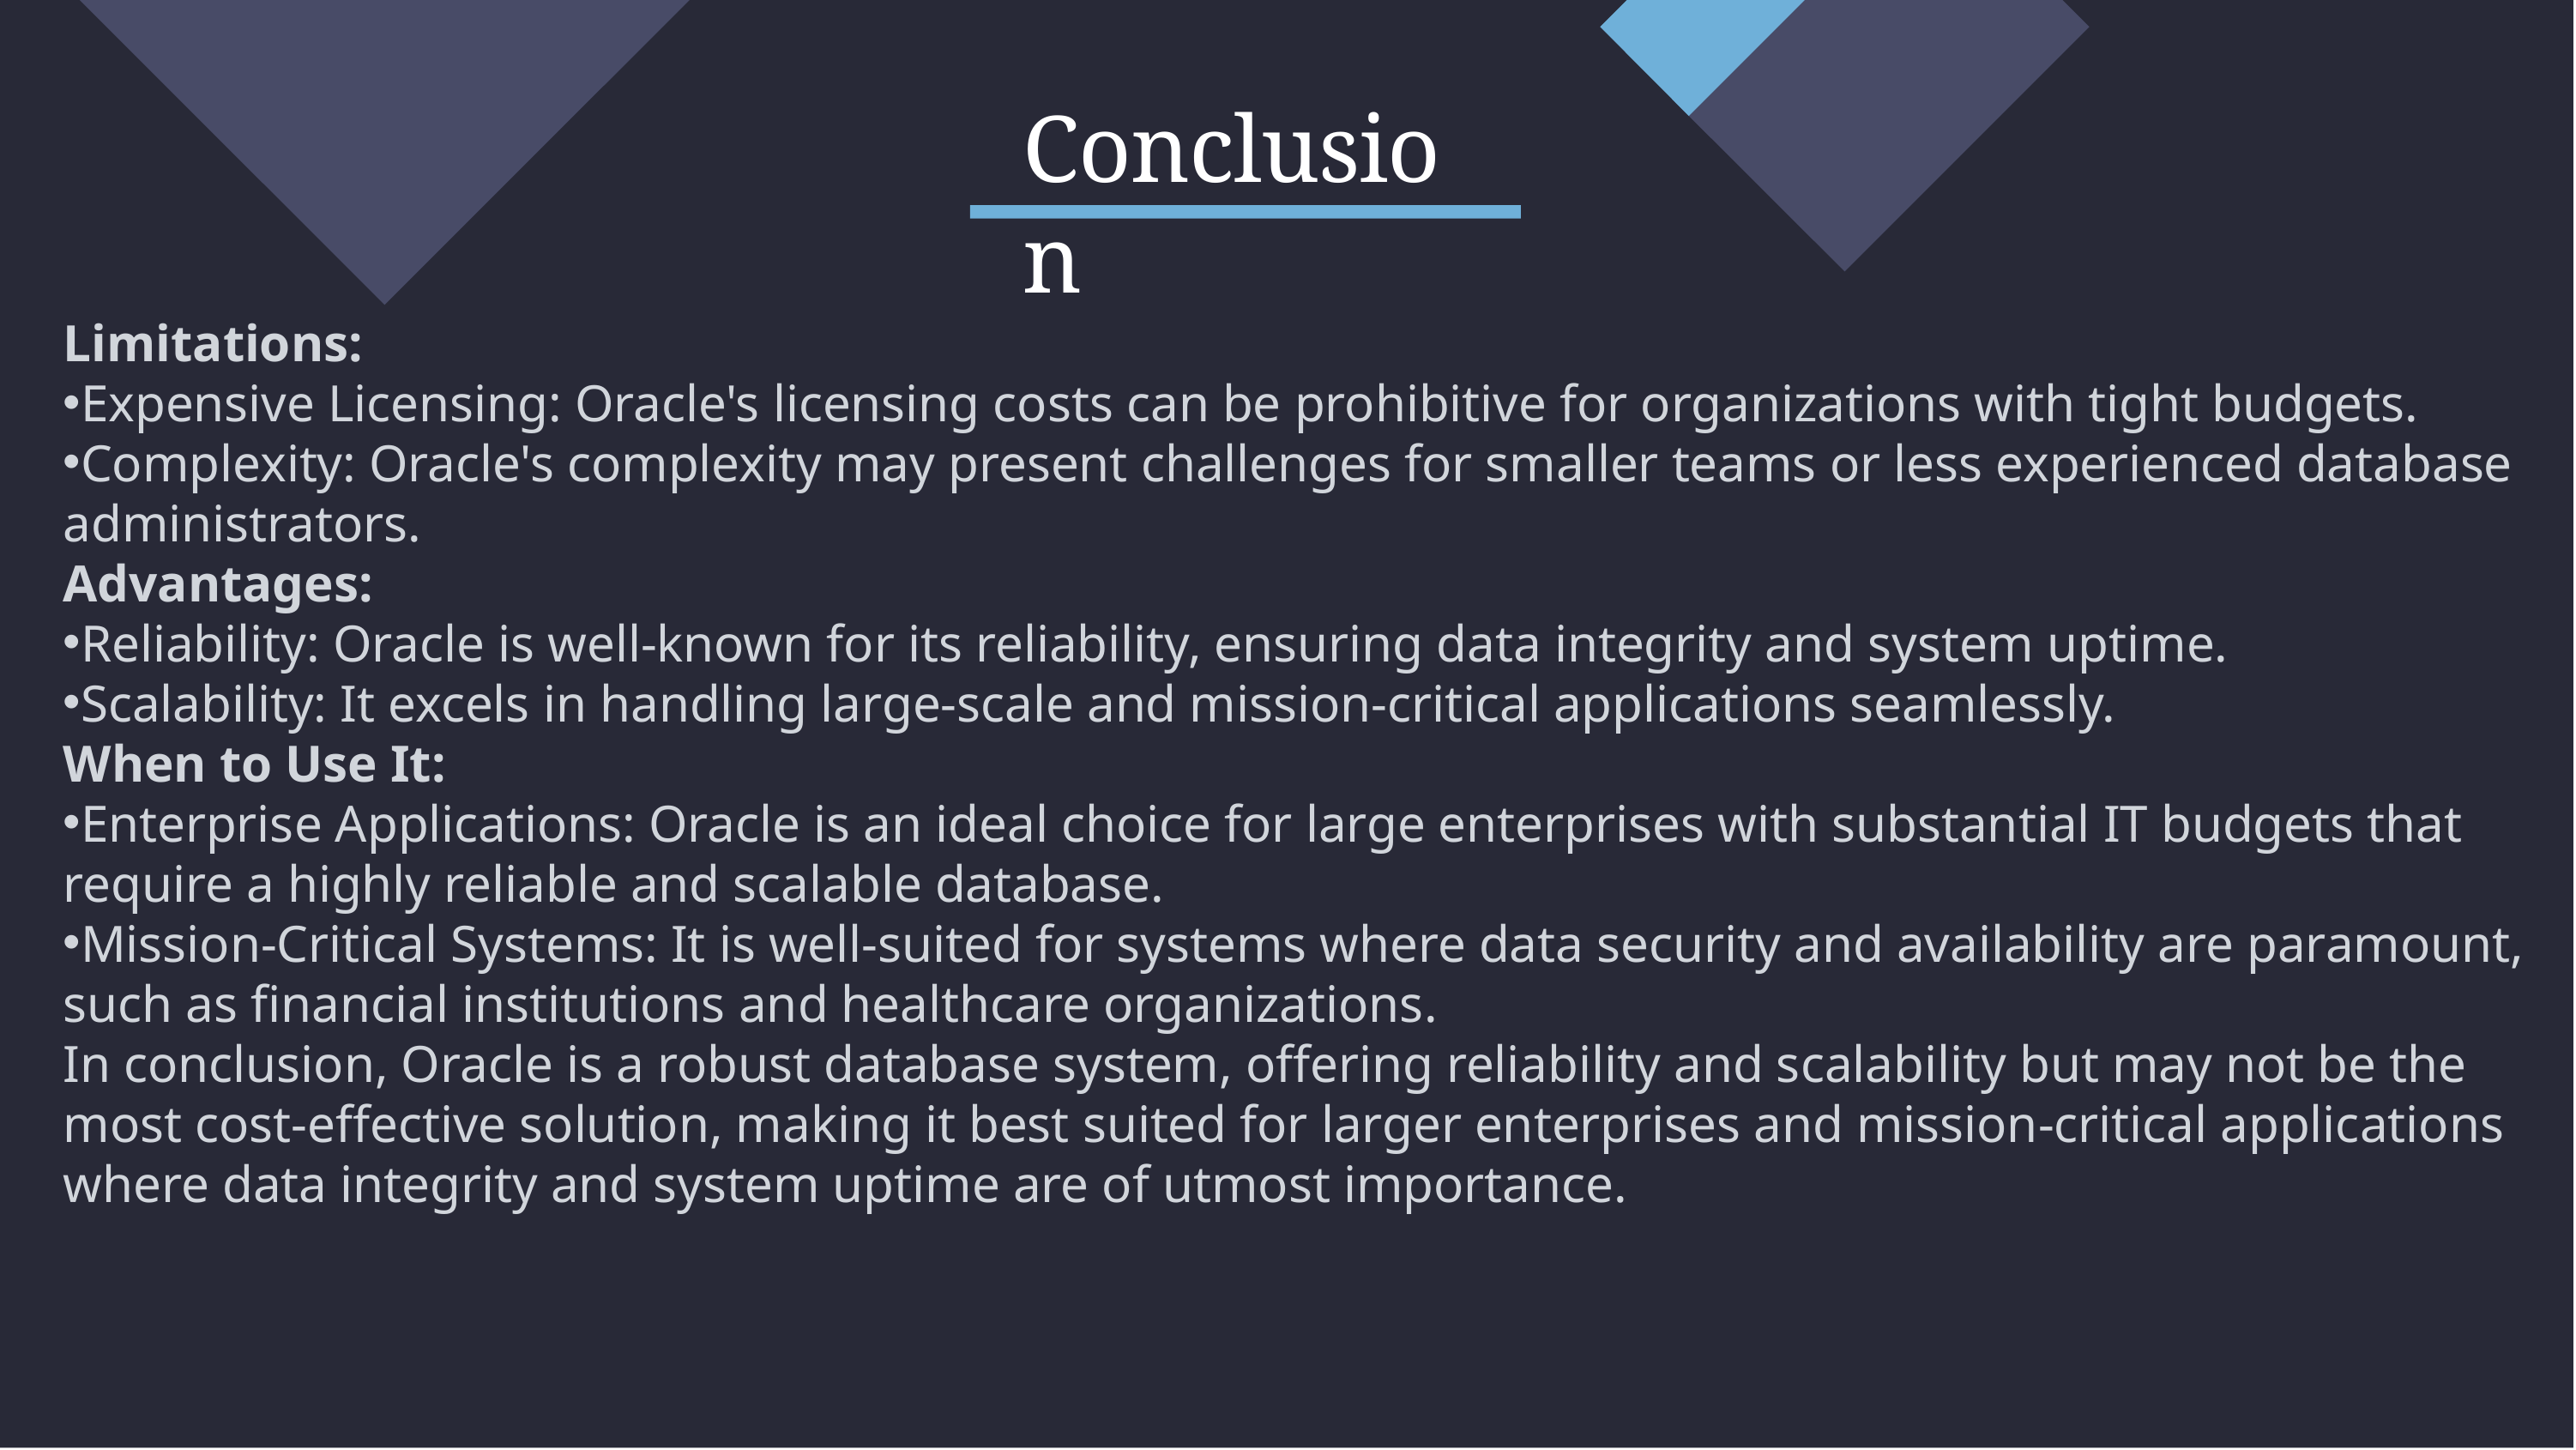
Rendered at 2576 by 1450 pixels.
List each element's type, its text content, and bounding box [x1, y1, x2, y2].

title Conclusion [1021, 219, 1477, 311]
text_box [1600, 0, 2090, 272]
title Conclusion [1021, 88, 1477, 205]
text_box [969, 205, 1521, 219]
text_box [79, 0, 690, 305]
list Limitations: Expensive Licensing: Oracle's licensing costs can be prohibitive for organizations with tight budgets. Complexity: Oracle's complexity may present challenges for smaller teams or less experienced database administrators. Advantages: Reliability: Oracle is well-known for its reliability, ensuring data integrity and system uptime. Scalability: It excels in handling large-scale and mission-critical applications seamlessly. When to Use It: Enterprise Applications: Oracle is an ideal choice for large enterprises with substantial IT budgets that require a highly reliable and scalable database. Mission-Critical Systems: It is well-suited for systems where data security and availability are paramount, such as financial institutions and healthcare organizations. In conclusion, Oracle is a robust database system, offering reliability and scalability but may not be the most cost-effective solution, making it best suited for larger enterprises and mission-critical applications where data integrity and system uptime are of utmost importance. [63, 311, 2576, 1222]
